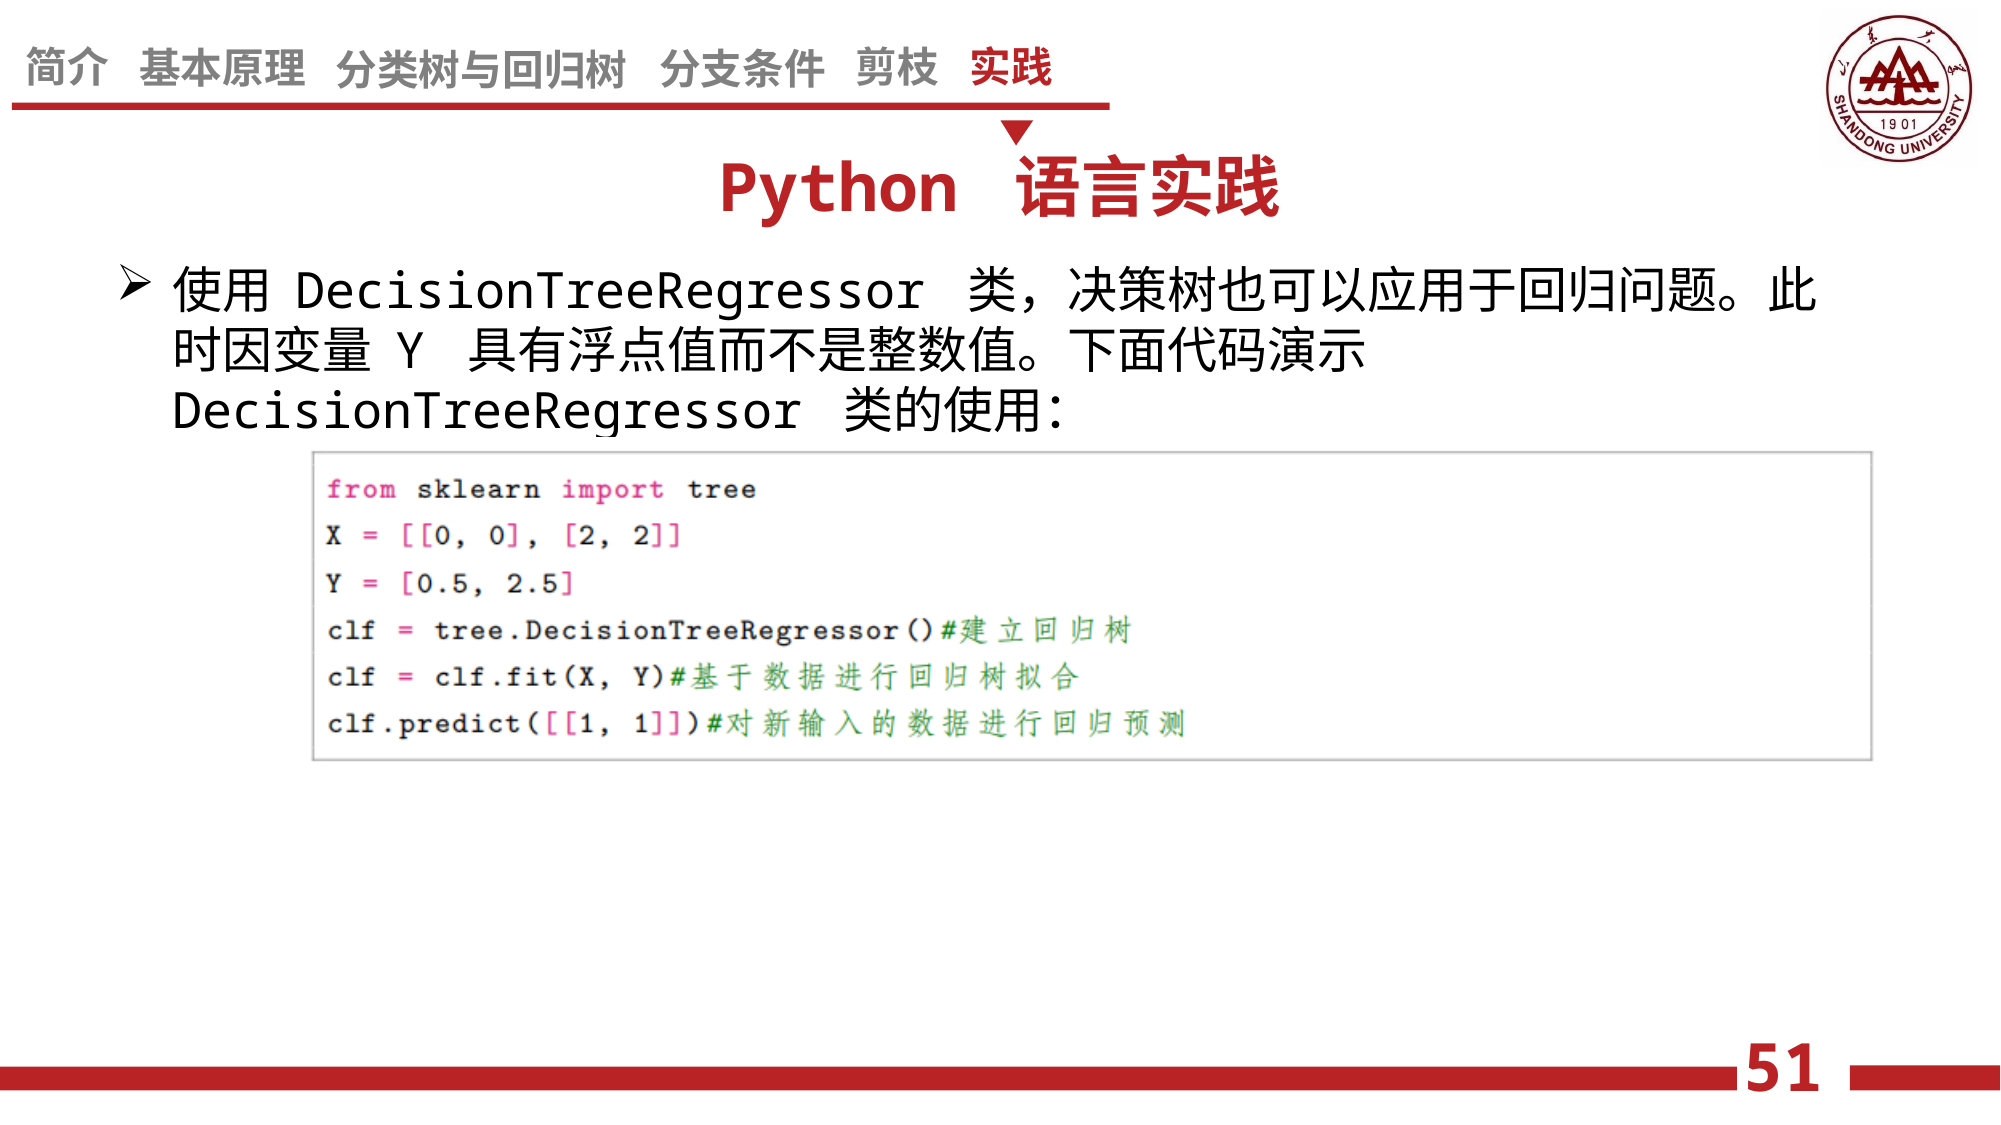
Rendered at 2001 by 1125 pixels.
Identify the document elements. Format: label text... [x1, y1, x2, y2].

text_box Python 语言实践 [703, 137, 1297, 233]
picture [289, 437, 1893, 772]
text_box 使用 DecisionTreeRegressor 类，决策树也可以应用于回归问题。此时因变量 Y 具有浮点值而不是整数值。下面代码演示 DecisionTreeRegressor 类的使用： [100, 251, 1870, 1049]
picture [1820, 9, 1977, 167]
